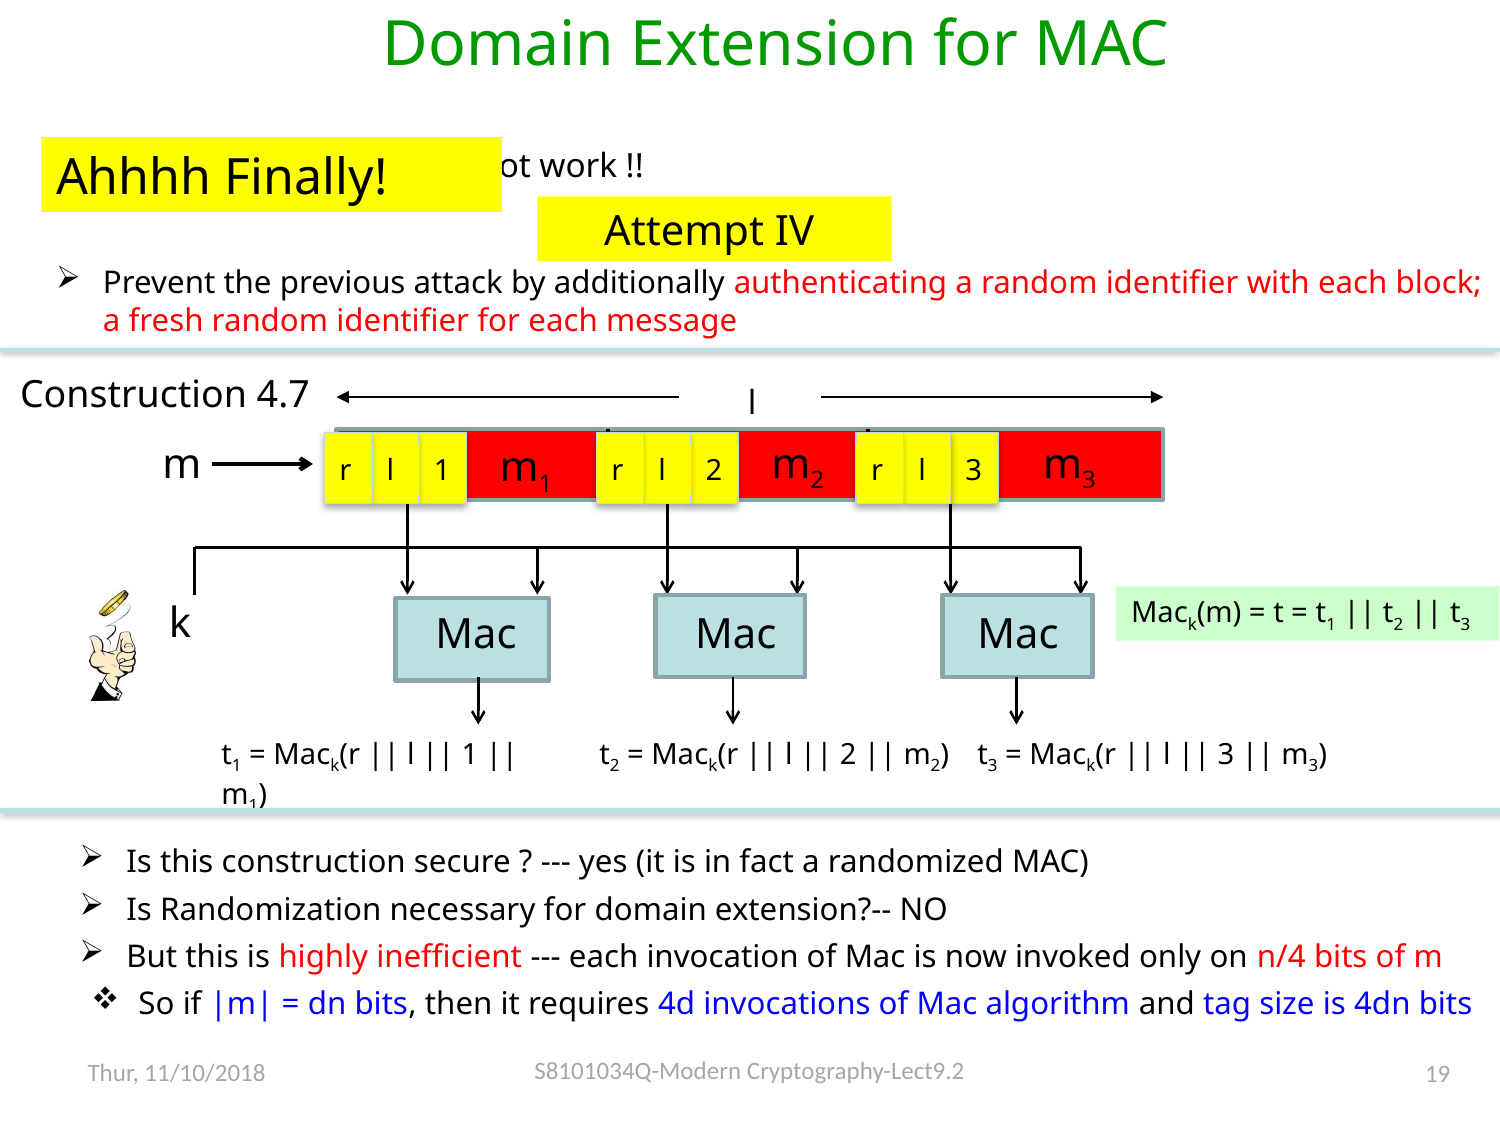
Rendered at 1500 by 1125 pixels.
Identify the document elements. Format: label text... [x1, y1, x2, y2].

text_box But this is highly inefficient --- each invocation of Mac is now invoked only on n/4 bits of m [64, 928, 1483, 981]
text_box So if |m| = dn bits, then it requires 4d invocations of Mac algorithm and tag size is 4dn bits [76, 975, 1495, 1029]
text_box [692, 432, 739, 504]
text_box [954, 432, 999, 504]
text_box Is Randomization necessary for domain extension?-- NO [64, 881, 1164, 934]
text_box Prevent the previous attack by additionally authenticating a random identifier with each block; a fresh random identifier for each message [41, 255, 1500, 345]
text_box Warning!! Simple ideas do not work !! [502, 137, 1430, 192]
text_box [596, 432, 644, 504]
text_box t1 = Mack(r || l || 1 || m1) [206, 727, 573, 807]
footer S8101034Q-Modern Cryptography-Lect9.2 [512, 1046, 988, 1092]
text_box l [692, 373, 821, 427]
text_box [420, 432, 467, 504]
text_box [194, 547, 1104, 681]
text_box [855, 432, 904, 504]
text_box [904, 432, 951, 504]
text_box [645, 432, 692, 504]
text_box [373, 432, 420, 504]
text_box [324, 432, 373, 504]
text_box Construction 4.7 [5, 362, 335, 423]
text_box m [147, 429, 236, 495]
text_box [336, 429, 1164, 501]
text_box t3 = Mack(r || l || 3 || m3) [962, 727, 1412, 783]
text_box Is this construction secure ? --- yes (it is in fact a randomized MAC) [64, 834, 1483, 887]
text_box Attempt IV [537, 196, 892, 262]
slide_number 19 [1395, 1049, 1481, 1094]
text_box k [154, 588, 189, 653]
text_box t2 = Mack(r || l || 2 || m2) [584, 727, 962, 783]
text_box Ahhhh Finally! [41, 137, 502, 212]
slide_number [1, 1049, 353, 1094]
text_box Mack(m) = t = t1 || t2 || t3 [1116, 586, 1500, 641]
text_box Domain Extension for MAC [0, 0, 1500, 90]
picture [89, 590, 136, 702]
